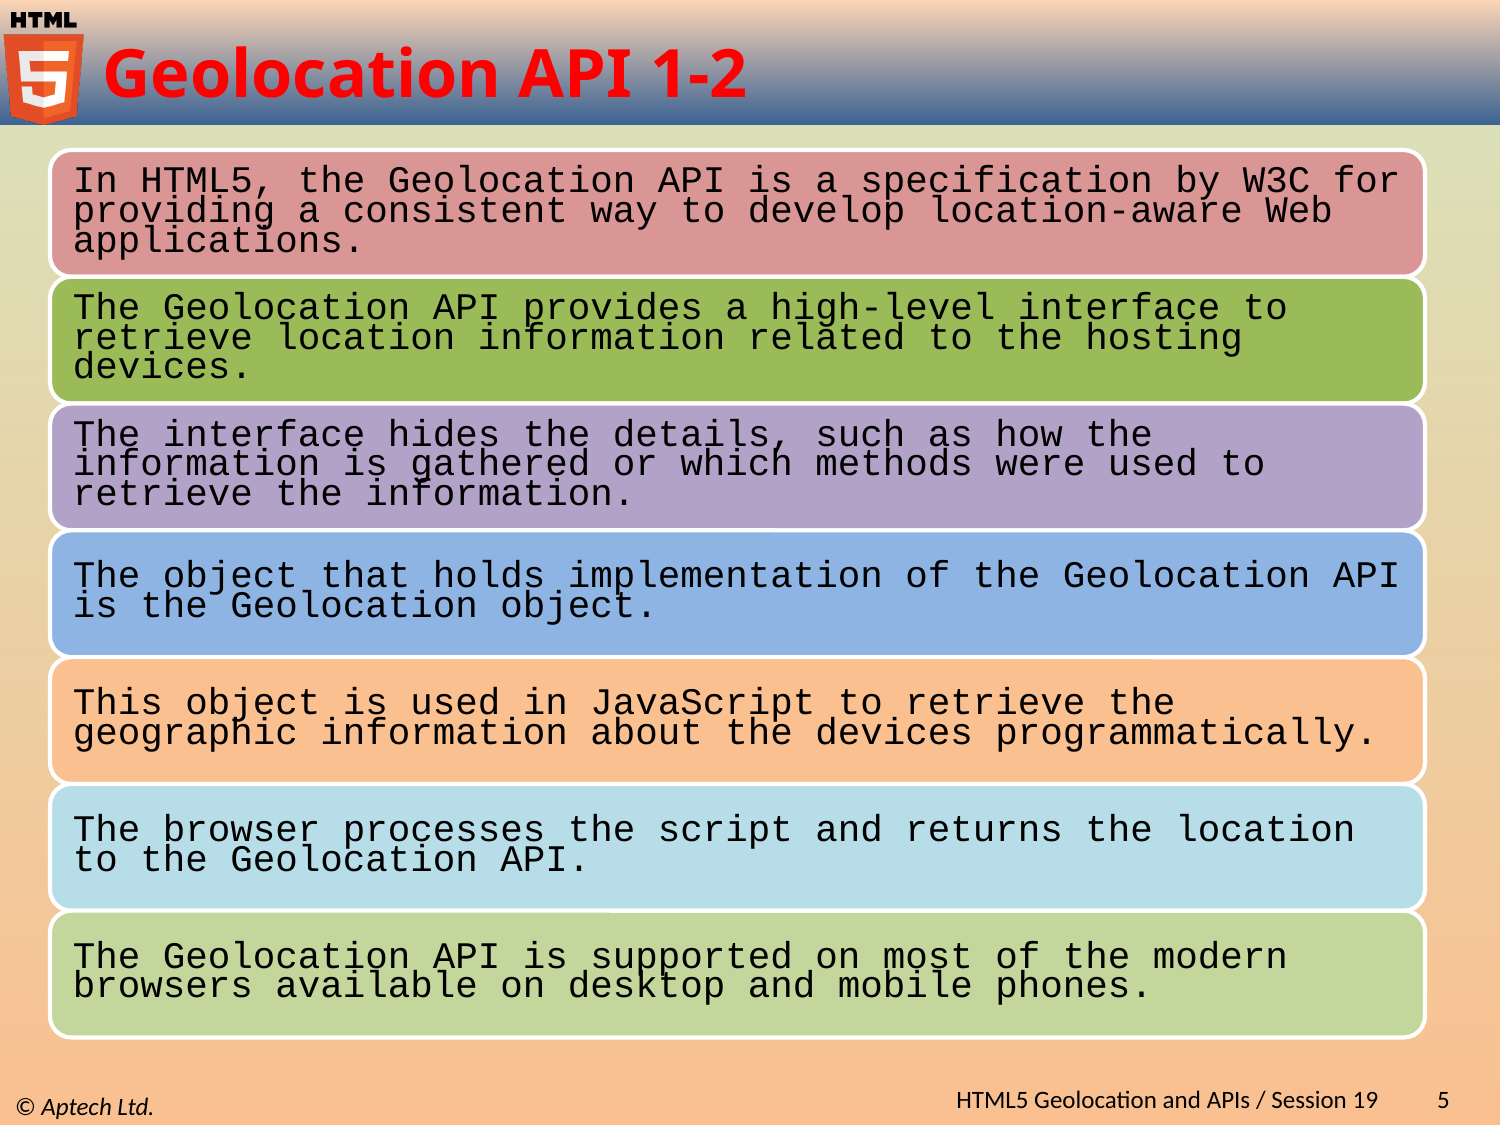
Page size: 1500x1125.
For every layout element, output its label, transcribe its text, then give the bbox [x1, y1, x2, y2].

title Geolocation API 1-2 [87, 37, 1338, 106]
footer HTML5 Geolocation and APIs / Session 19 [412, 1084, 1400, 1113]
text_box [49, 149, 1426, 1038]
picture [0, 12, 100, 125]
slide_number 5 [1400, 1084, 1465, 1113]
